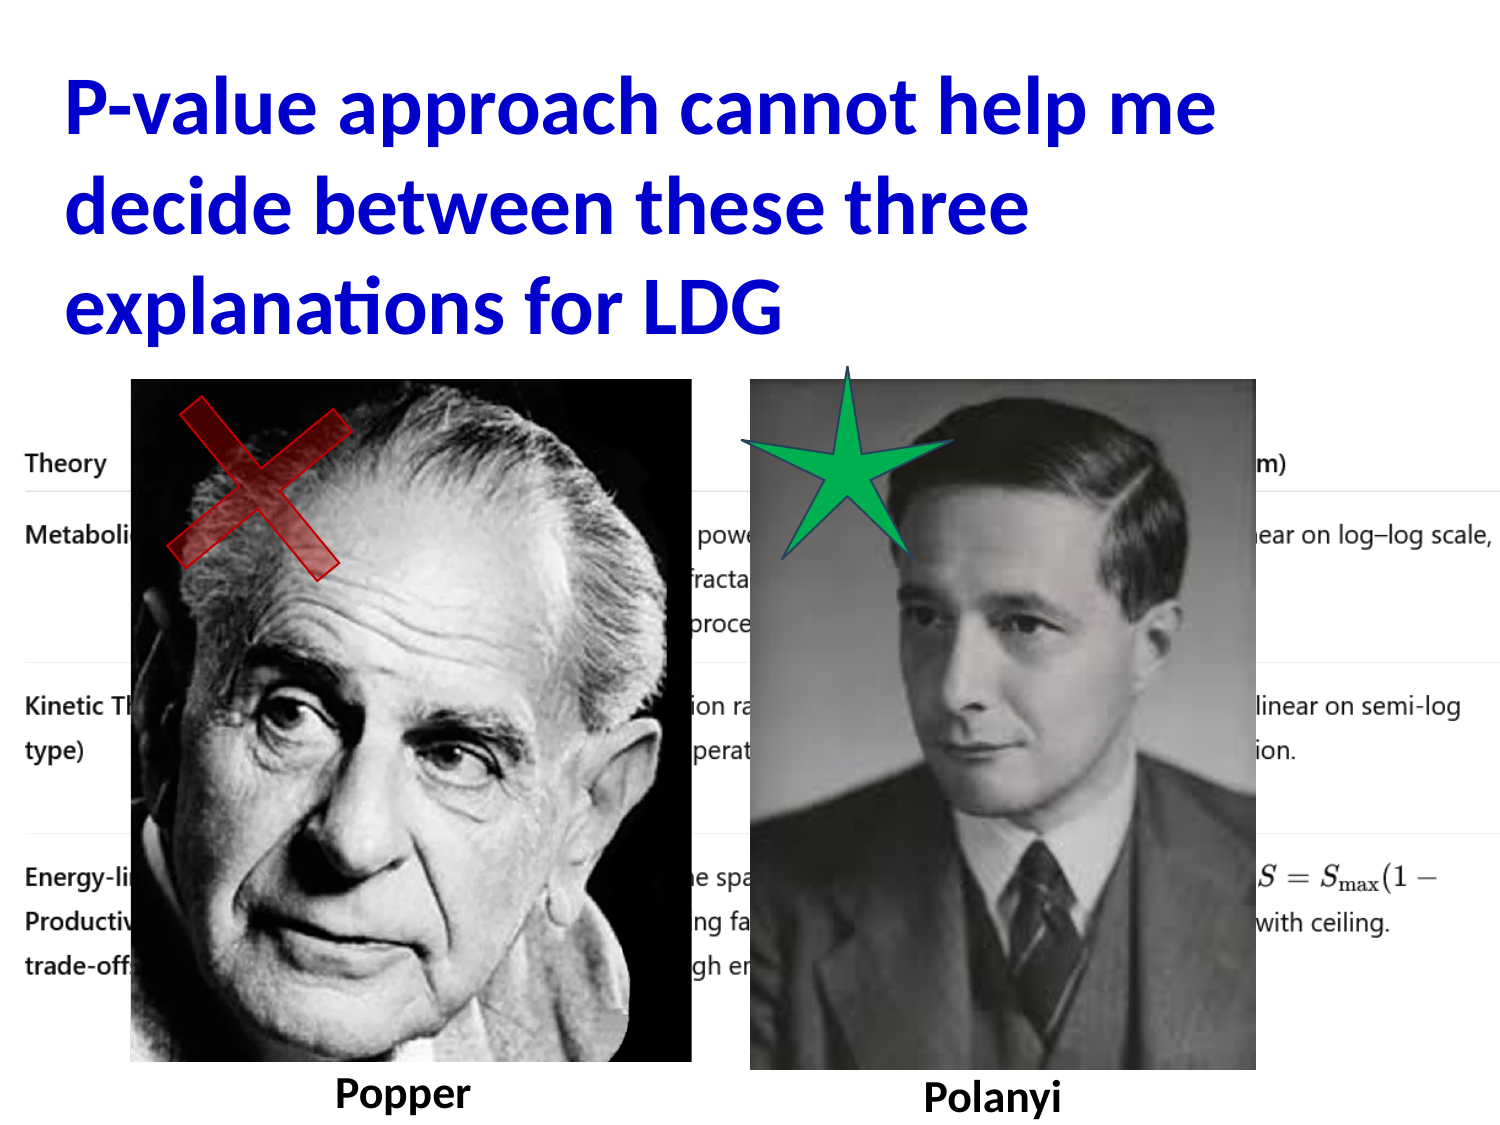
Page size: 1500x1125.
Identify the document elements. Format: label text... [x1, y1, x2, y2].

picture [0, 379, 1500, 1070]
text_box Polanyi [908, 1070, 1078, 1125]
text_box [844, 365, 851, 379]
text_box Popper [320, 1063, 487, 1125]
text_box P-value approach cannot help me decide between these three explanations for LDG [50, 43, 1467, 359]
